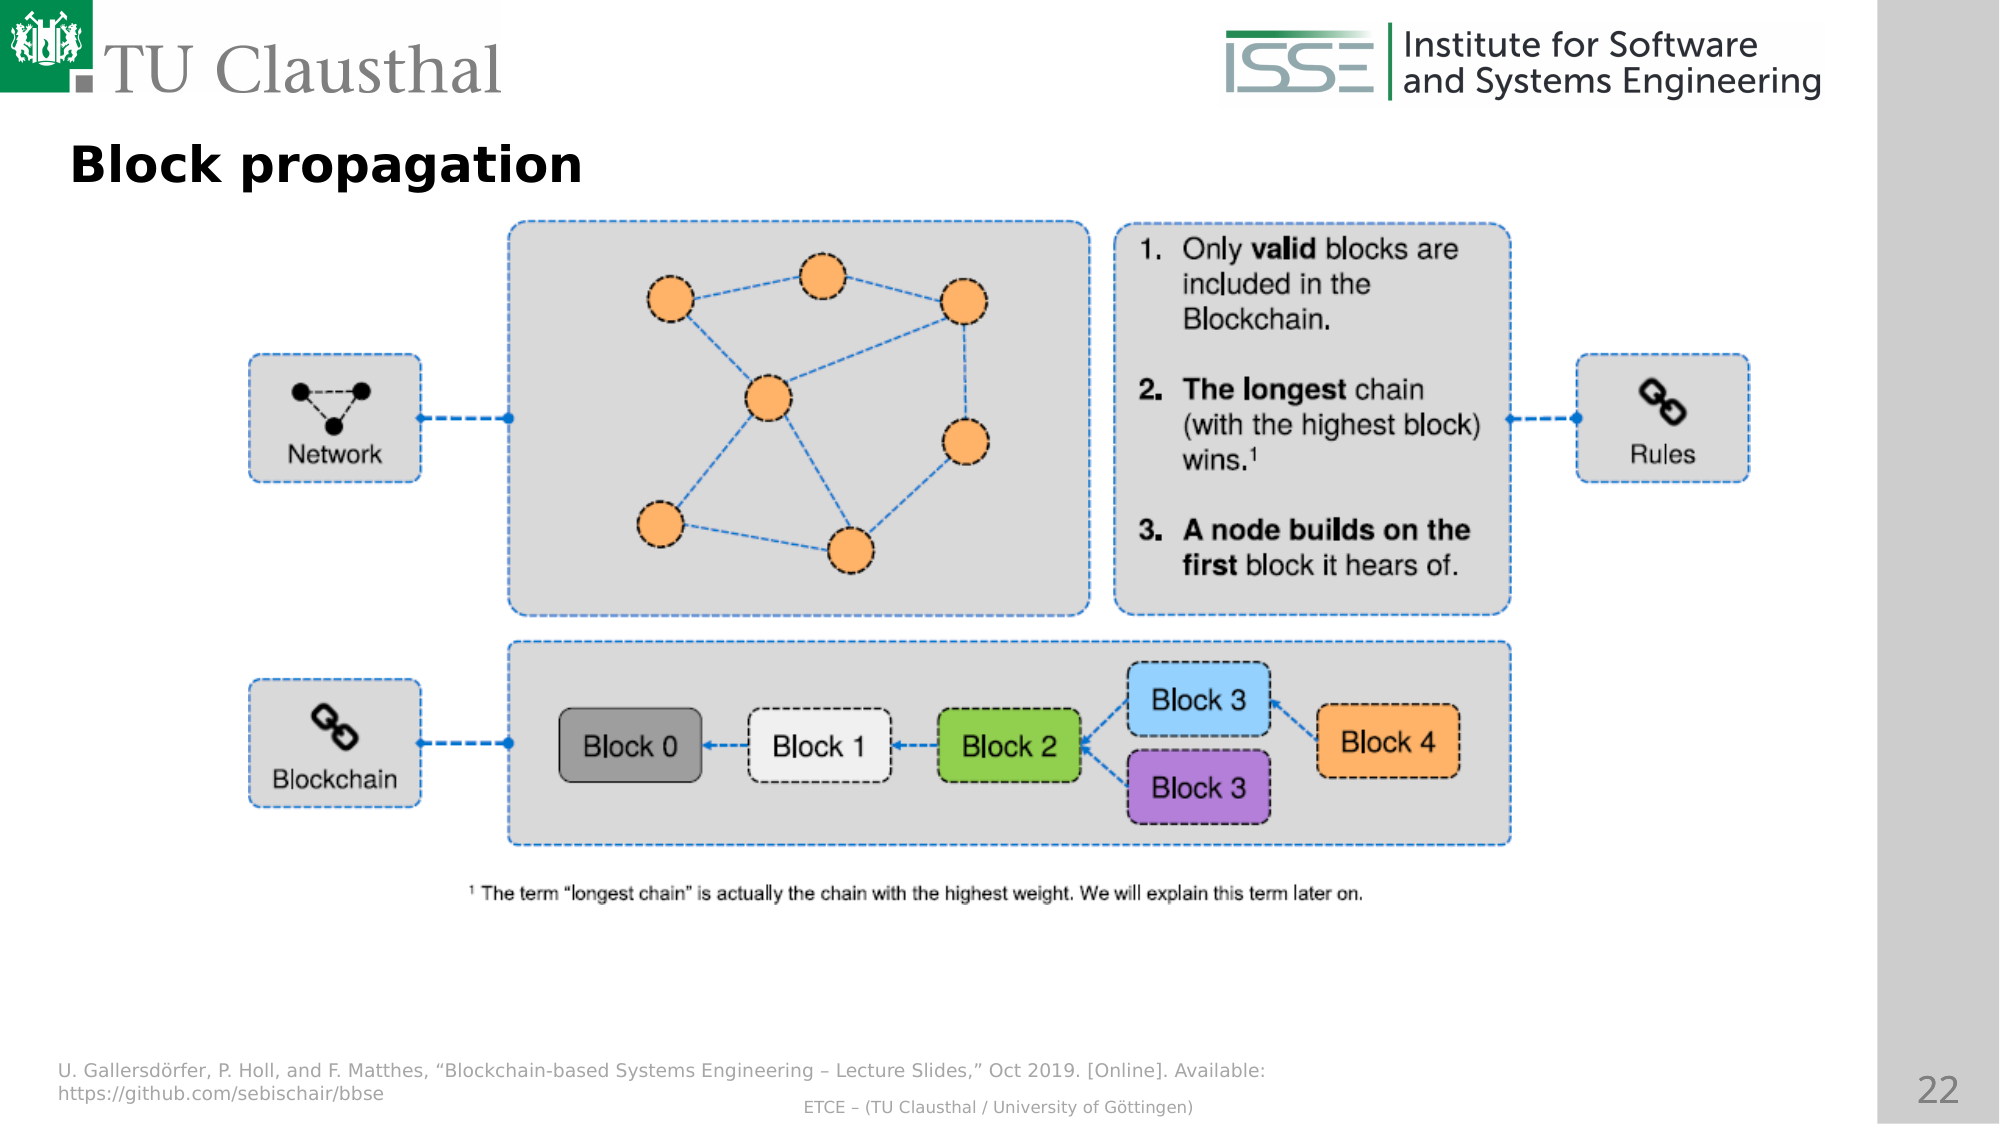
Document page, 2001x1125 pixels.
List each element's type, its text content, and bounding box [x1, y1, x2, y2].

text_box U. Gallersdörfer, P. Holl, and F. Matthes, “Blockchain-based Systems Engineering – Lecture Slides,” Oct 2019. [Online]. Available: https://github.com/sebischair/bbse [43, 1051, 1521, 1112]
picture [1218, 22, 1826, 107]
text_box Block propagation [55, 125, 1818, 207]
picture [0, 0, 501, 93]
picture [248, 219, 1751, 905]
